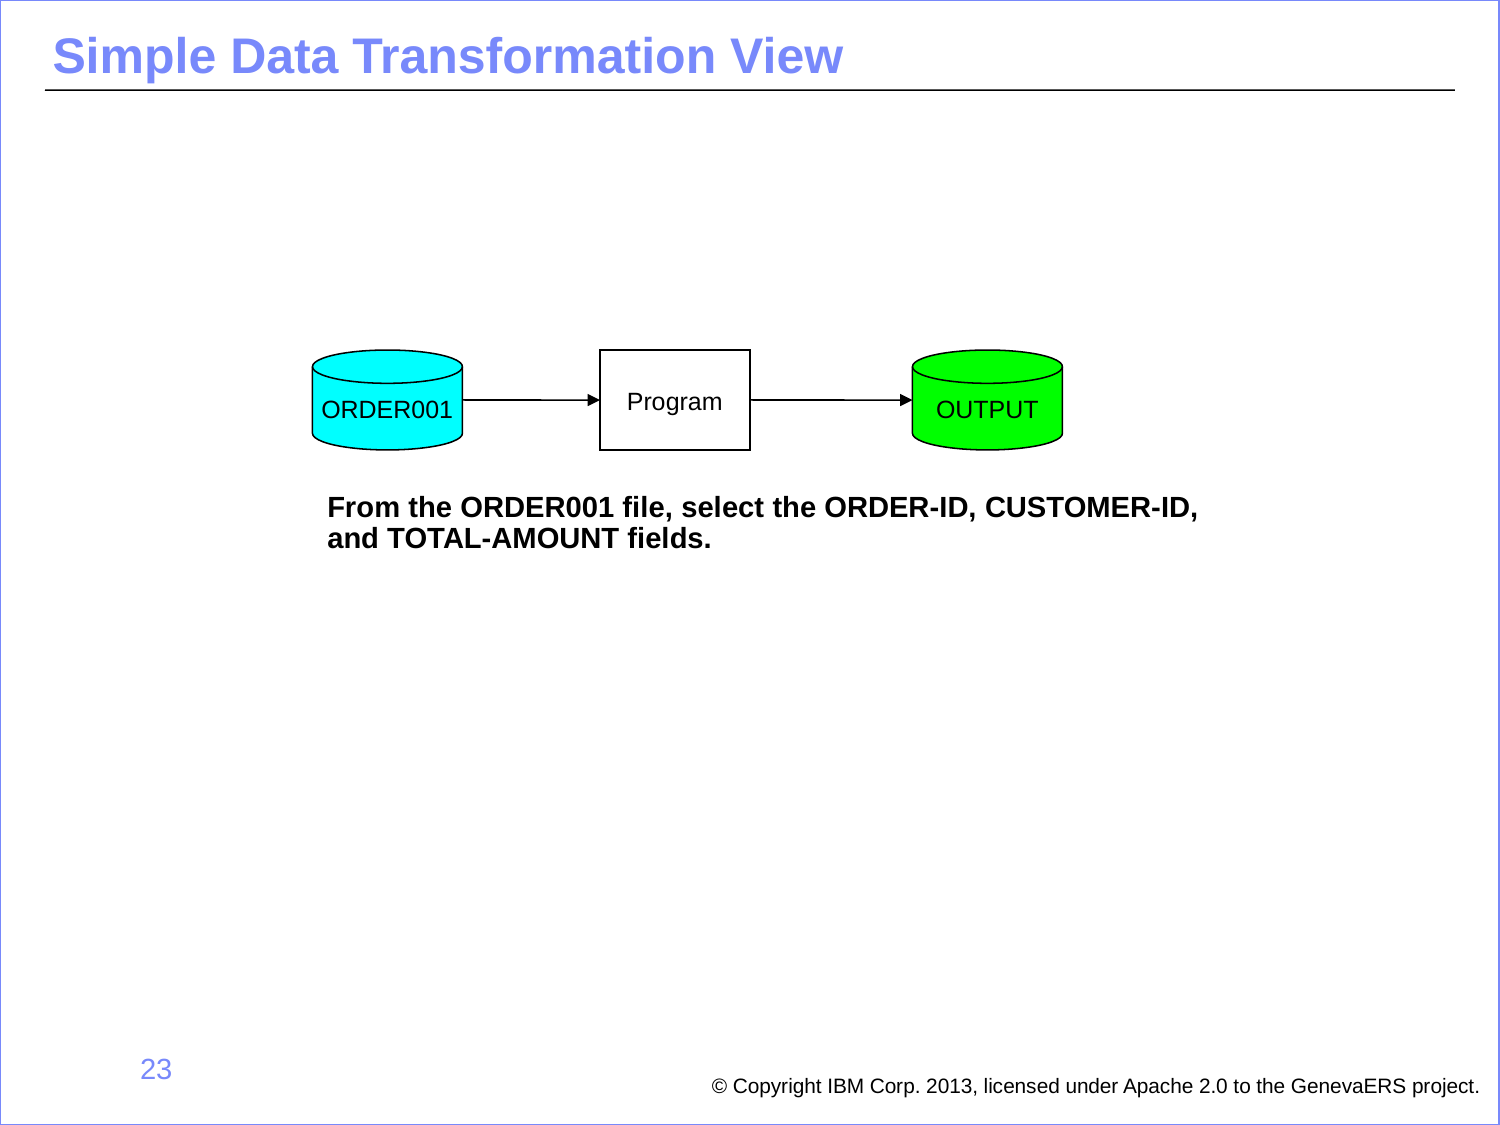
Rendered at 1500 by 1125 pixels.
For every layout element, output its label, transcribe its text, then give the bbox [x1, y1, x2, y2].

slide_number 23 [37, 1046, 188, 1125]
text_box [462, 393, 601, 407]
text_box Program [599, 350, 750, 451]
text_box OUTPUT [912, 350, 1063, 450]
title Simple Data Transformation View [37, 22, 1321, 113]
text_box [749, 393, 913, 407]
text_box From the ORDER001 file, select the ORDER-ID, CUSTOMER-ID, and TOTAL-AMOUNT fields. [312, 487, 1363, 563]
text_box ORDER001 [312, 350, 463, 450]
